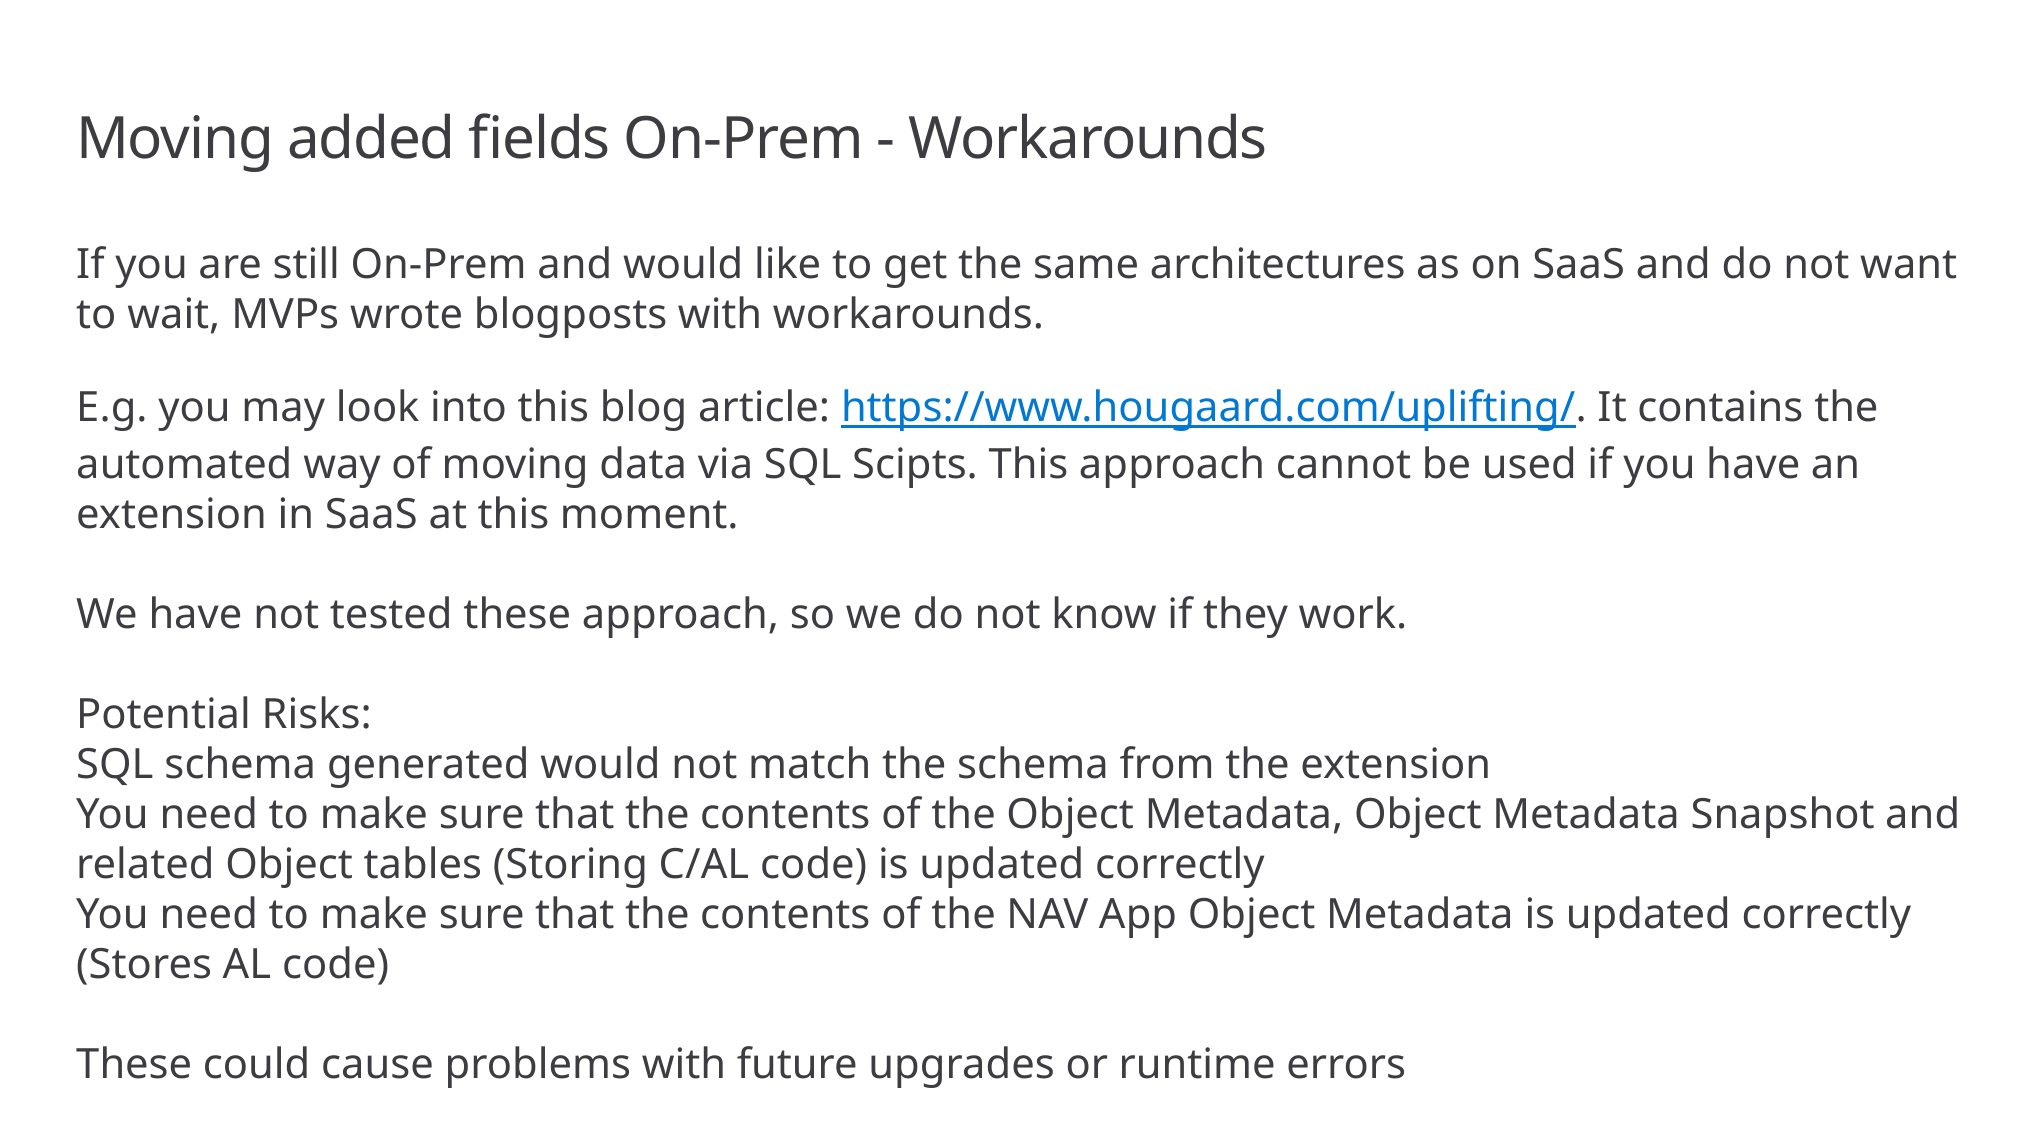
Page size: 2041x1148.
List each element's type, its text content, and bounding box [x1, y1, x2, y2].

title Moving added fields On-Prem - Workarounds [76, 103, 1969, 172]
list If you are still On-Prem and would like to get the same architectures as on SaaS and do not want to wait, MVPs wrote blogposts with workarounds. E.g. you may look into this blog article: https://www.hougaard.com/uplifting/. It contains the automated way of moving data via SQL Scipts. This approach cannot be used if you have an extension in SaaS at this moment. We have not tested these approach, so we do not know if they work. Potential Risks: SQL schema generated would not match the schema from the extension You need to make sure that the contents of the Object Metadata, Object Metadata Snapshot and related Object tables (Storing C/AL code) is updated correctly You need to make sure that the contents of the NAV App Object Metadata is updated correctly (Stores AL code) These could cause problems with future upgrades or runtime errors [76, 236, 1969, 1096]
